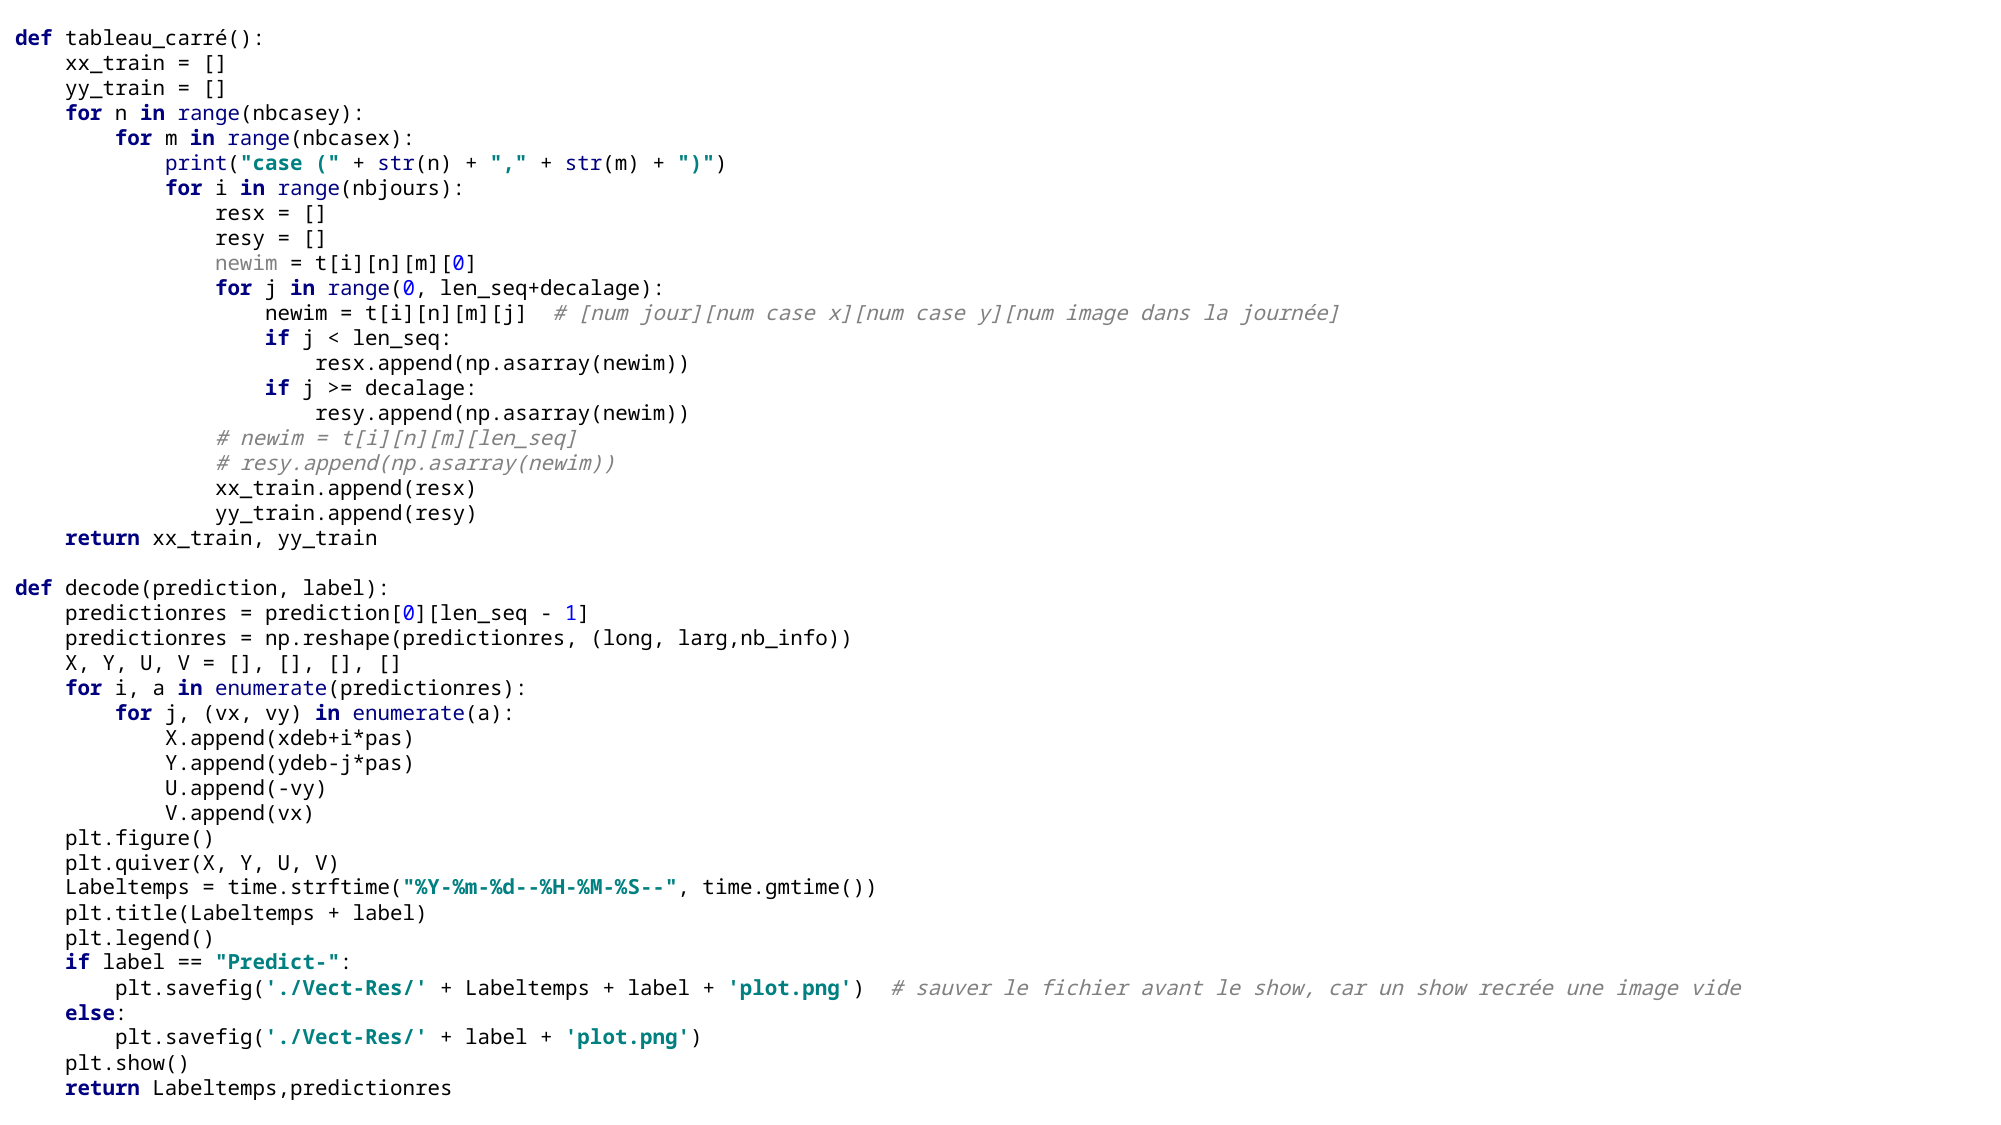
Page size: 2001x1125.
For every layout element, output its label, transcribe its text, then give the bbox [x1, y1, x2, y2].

text_box def tableau_carré(): xx_train = [] yy_train = [] for n in range(nbcasey): for m in range(nbcasex): print("case (" + str(n) + "," + str(m) + ")") for i in range(nbjours): resx = [] resy = [] newim = t[i][n][m][0] for j in range(0, len_seq+decalage): newim = t[i][n][m][j] # [num jour][num case x][num case y][num image dans la journée] if j < len_seq: resx.append(np.asarray(newim)) if j >= decalage: resy.append(np.asarray(newim)) # newim = t[i][n][m][len_seq] # resy.append(np.asarray(newim)) xx_train.append(resx) yy_train.append(resy) return xx_train, yy_train def decode(prediction, label): predictionres = prediction[0][len_seq - 1] predictionres = np.reshape(predictionres, (long, larg,nb_info)) X, Y, U, V = [], [], [], [] for i, a in enumerate(predictionres): for j, (vx, vy) in enumerate(a): X.append(xdeb+i*pas) Y.append(ydeb-j*pas) U.append(-vy) V.append(vx) plt.figure() plt.quiver(X, Y, U, V) Labeltemps = time.strftime("%Y-%m-%d--%H-%M-%S--", time.gmtime()) plt.title(Labeltemps + label) plt.legend() if label == "Predict-": plt.savefig('./Vect-Res/' + Labeltemps + label + 'plot.png') # sauver le fichier avant le show, car un show recrée une image vide else: plt.savefig('./Vect-Res/' + label + 'plot.png') plt.show() return Labeltemps,predictionres [0, 17, 1804, 1107]
